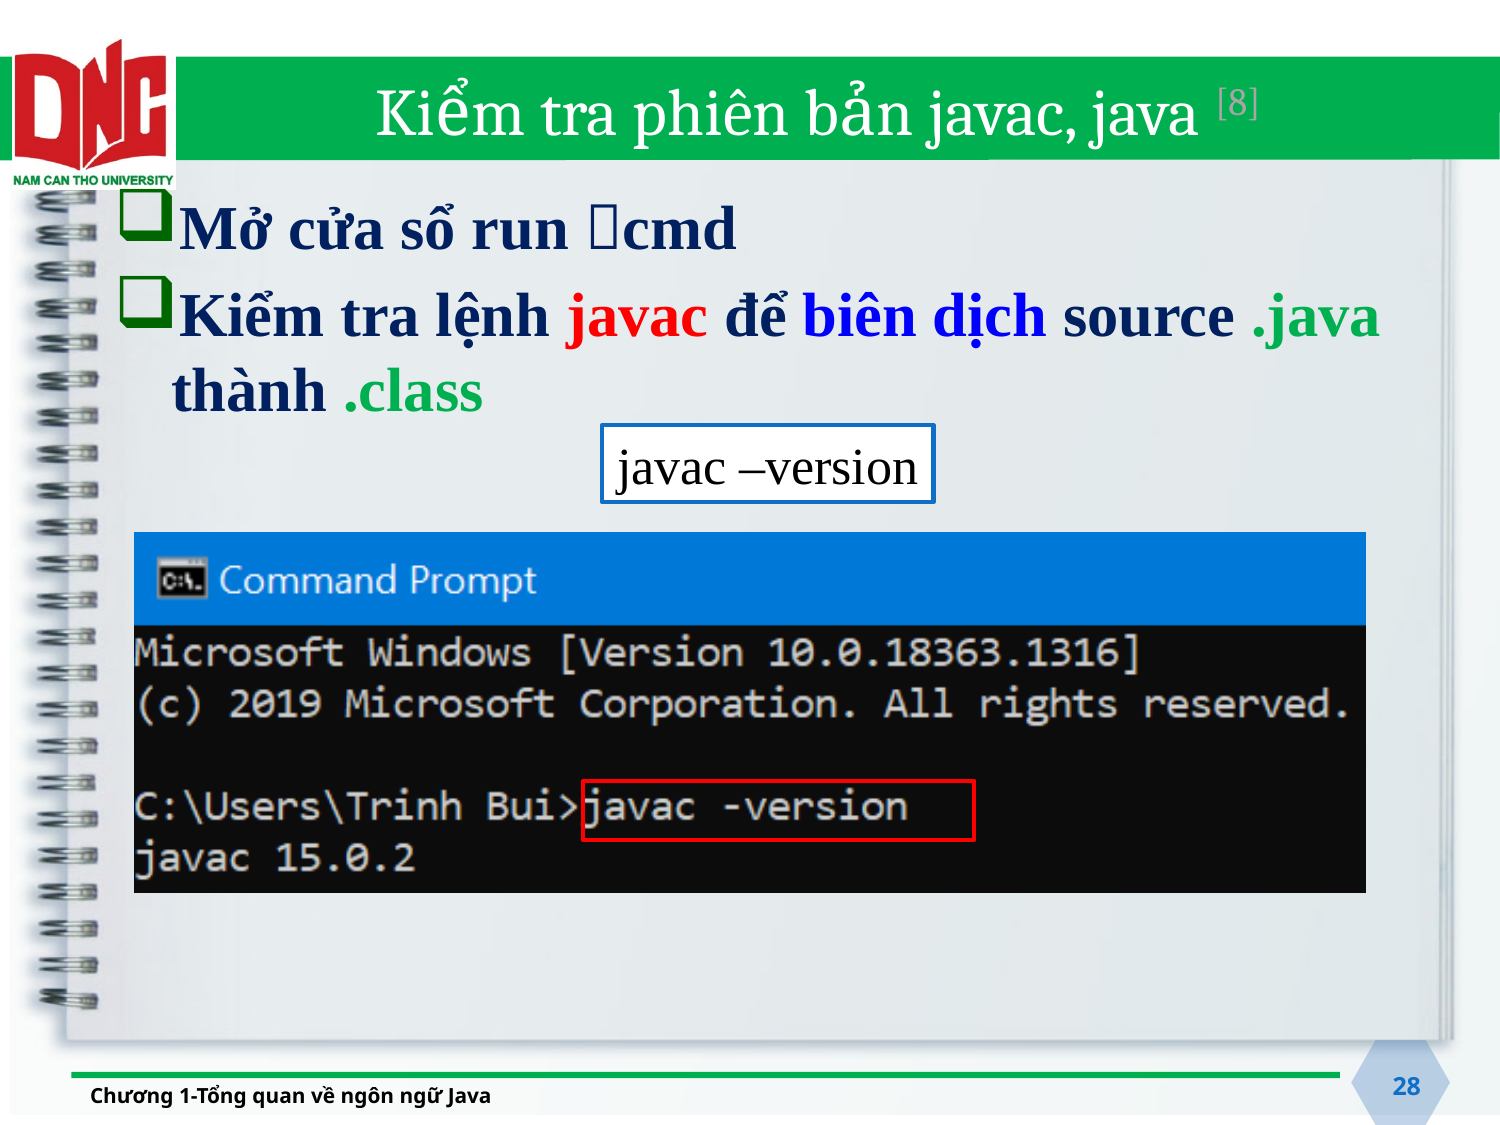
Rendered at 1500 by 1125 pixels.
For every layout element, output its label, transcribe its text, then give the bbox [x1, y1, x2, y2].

title Kiểm tra phiên bản javac, java [8] [187, 62, 1449, 155]
slide_number Chương 1-Tổng quan về ngôn ngữ Java [75, 1074, 713, 1116]
text_box javac –version [600, 423, 936, 504]
picture [134, 532, 1366, 893]
slide_number 28 [1350, 1062, 1436, 1104]
list Mở cửa sổ run cmd Kiểm tra lệnh javac để biên dịch source .java thành .class [99, 179, 1436, 1041]
picture [9, 37, 1500, 1115]
